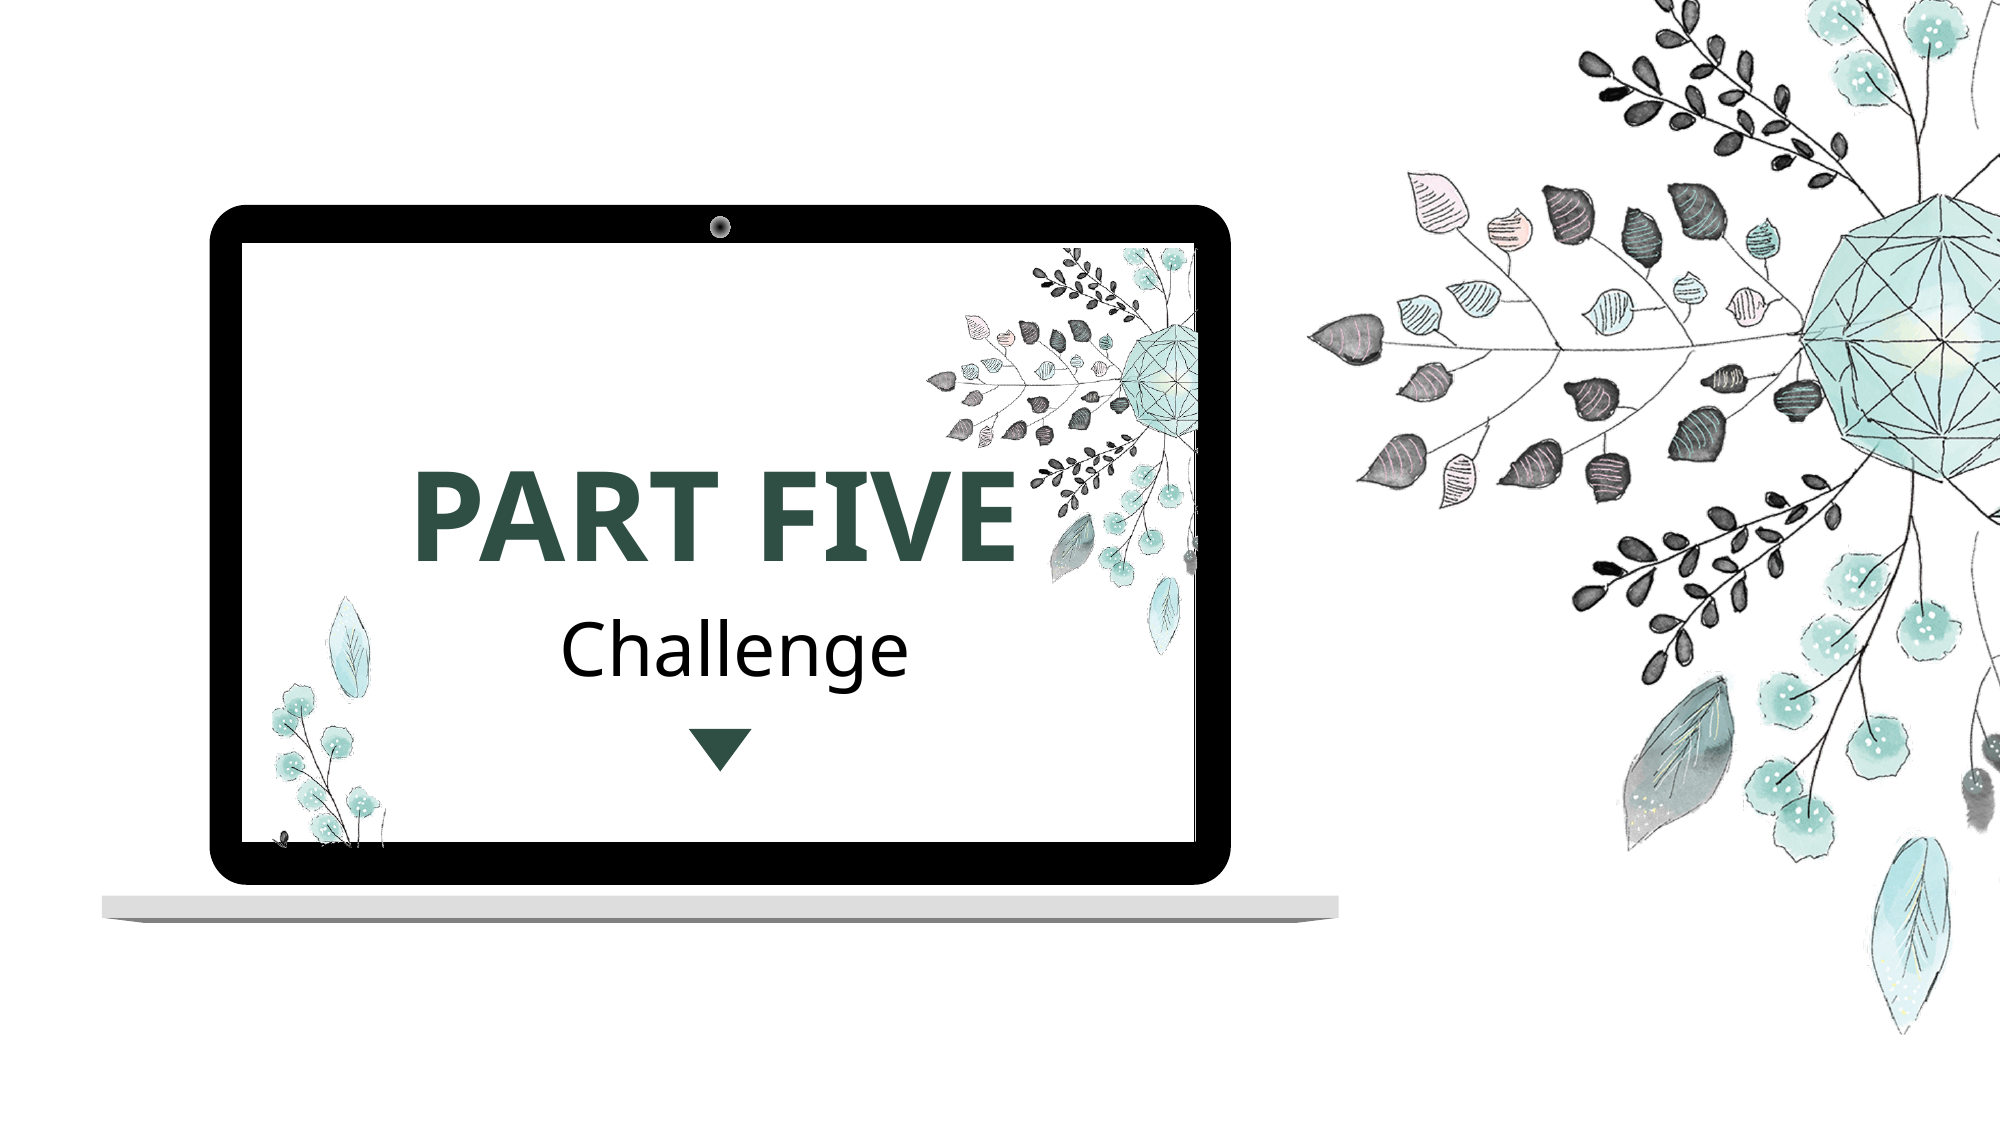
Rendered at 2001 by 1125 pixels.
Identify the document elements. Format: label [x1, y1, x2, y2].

picture [1220, 0, 2000, 1125]
text_box [101, 201, 1339, 924]
picture [272, 575, 424, 848]
picture [891, 247, 1199, 698]
